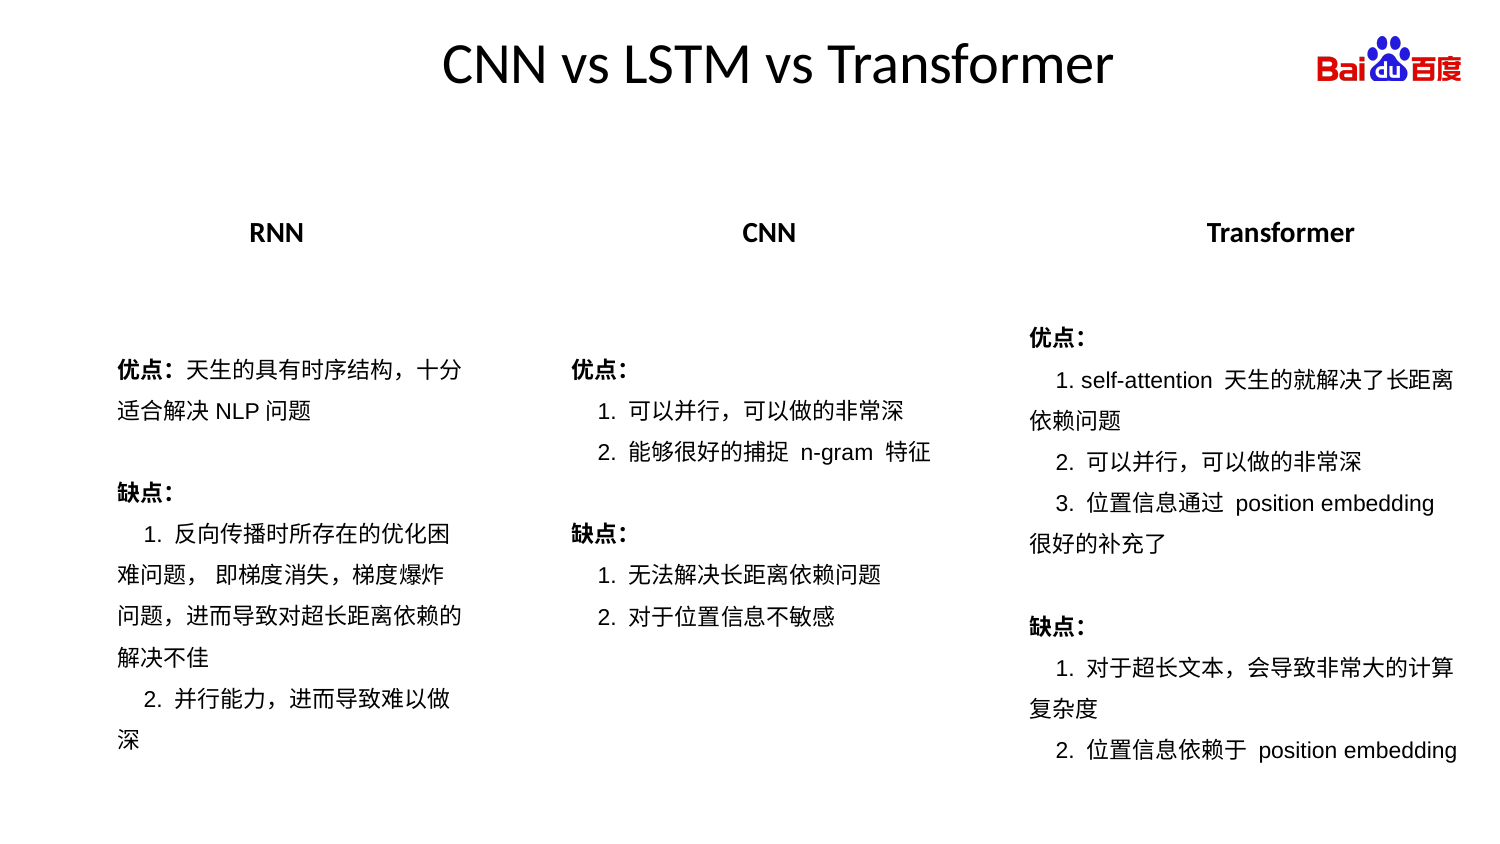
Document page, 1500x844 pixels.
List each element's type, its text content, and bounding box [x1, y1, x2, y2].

text_box Transformer [1192, 206, 1371, 256]
text_box 优点：天生的具有时序结构，十分适合解决NLP问题 缺点： 1. 反向传播时所存在的优化困难问题， 即梯度消失，梯度爆炸问题，进而导致对超长距离依赖的解决不佳 2. 并行能力，进而导致难以做深 [103, 334, 482, 761]
text_box CNN [727, 206, 812, 256]
text_box 优点： 1. self-attention 天生的就解决了长距离依赖问题 2. 可以并行，可以做的非常深 3. 位置信息通过 position embedding 很好的补充了 缺点： 1. 对于超长文本，会导致非常大的计算复杂度 2. 位置信息依赖于 position embedding [1014, 302, 1480, 771]
text_box 优点： 1. 可以并行，可以做的非常深 2. 能够很好的捕捉 n-gram 特征 缺点： 1. 无法解决长距离依赖问题 2. 对于位置信息不敏感 [556, 334, 975, 638]
text_box CNN vs LSTM vs Transformer [234, 17, 1324, 103]
picture [1317, 35, 1461, 81]
text_box RNN [234, 206, 320, 256]
